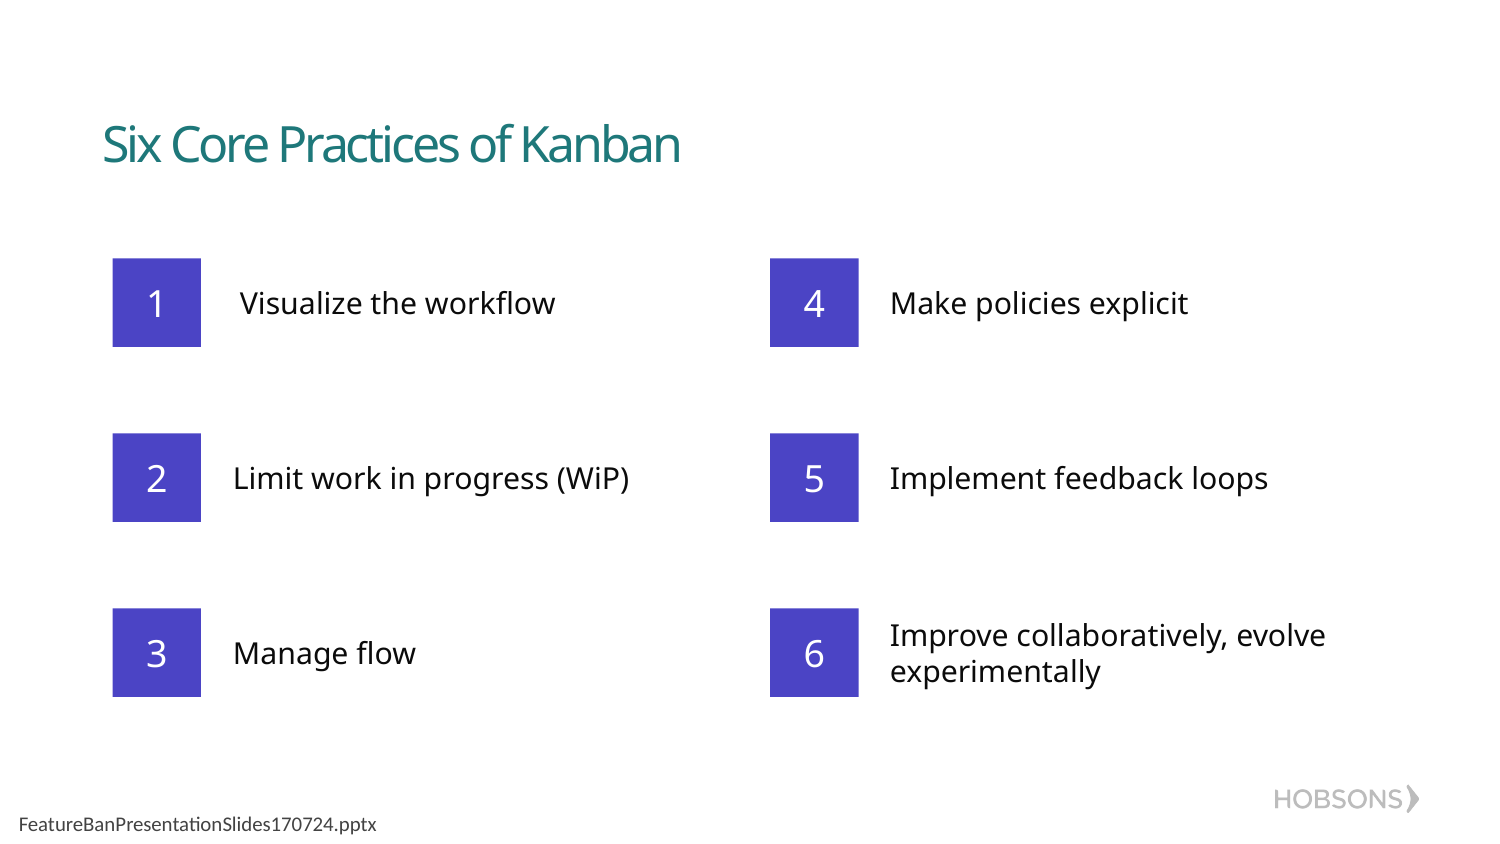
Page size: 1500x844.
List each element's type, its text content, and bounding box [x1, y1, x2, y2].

text_box Implement feedback loops [875, 451, 1375, 503]
title Six Core Practices of Kanban [87, 71, 1338, 213]
list 3 [112, 608, 201, 697]
text_box FeatureBanPresentationSlides170724.pptx [3, 803, 392, 844]
text_box Manage flow [218, 626, 500, 678]
text_box Make policies explicit [875, 276, 1350, 328]
list 2 [112, 433, 201, 522]
text_box Limit work in progress (WiP) [218, 451, 725, 503]
text_box Visualize the workflow [224, 276, 675, 328]
list 1 [112, 258, 201, 347]
text_box Improve collaboratively, evolve experimentally [875, 608, 1375, 696]
list 4 [770, 258, 859, 347]
list 6 [770, 608, 859, 697]
list 5 [770, 433, 859, 522]
